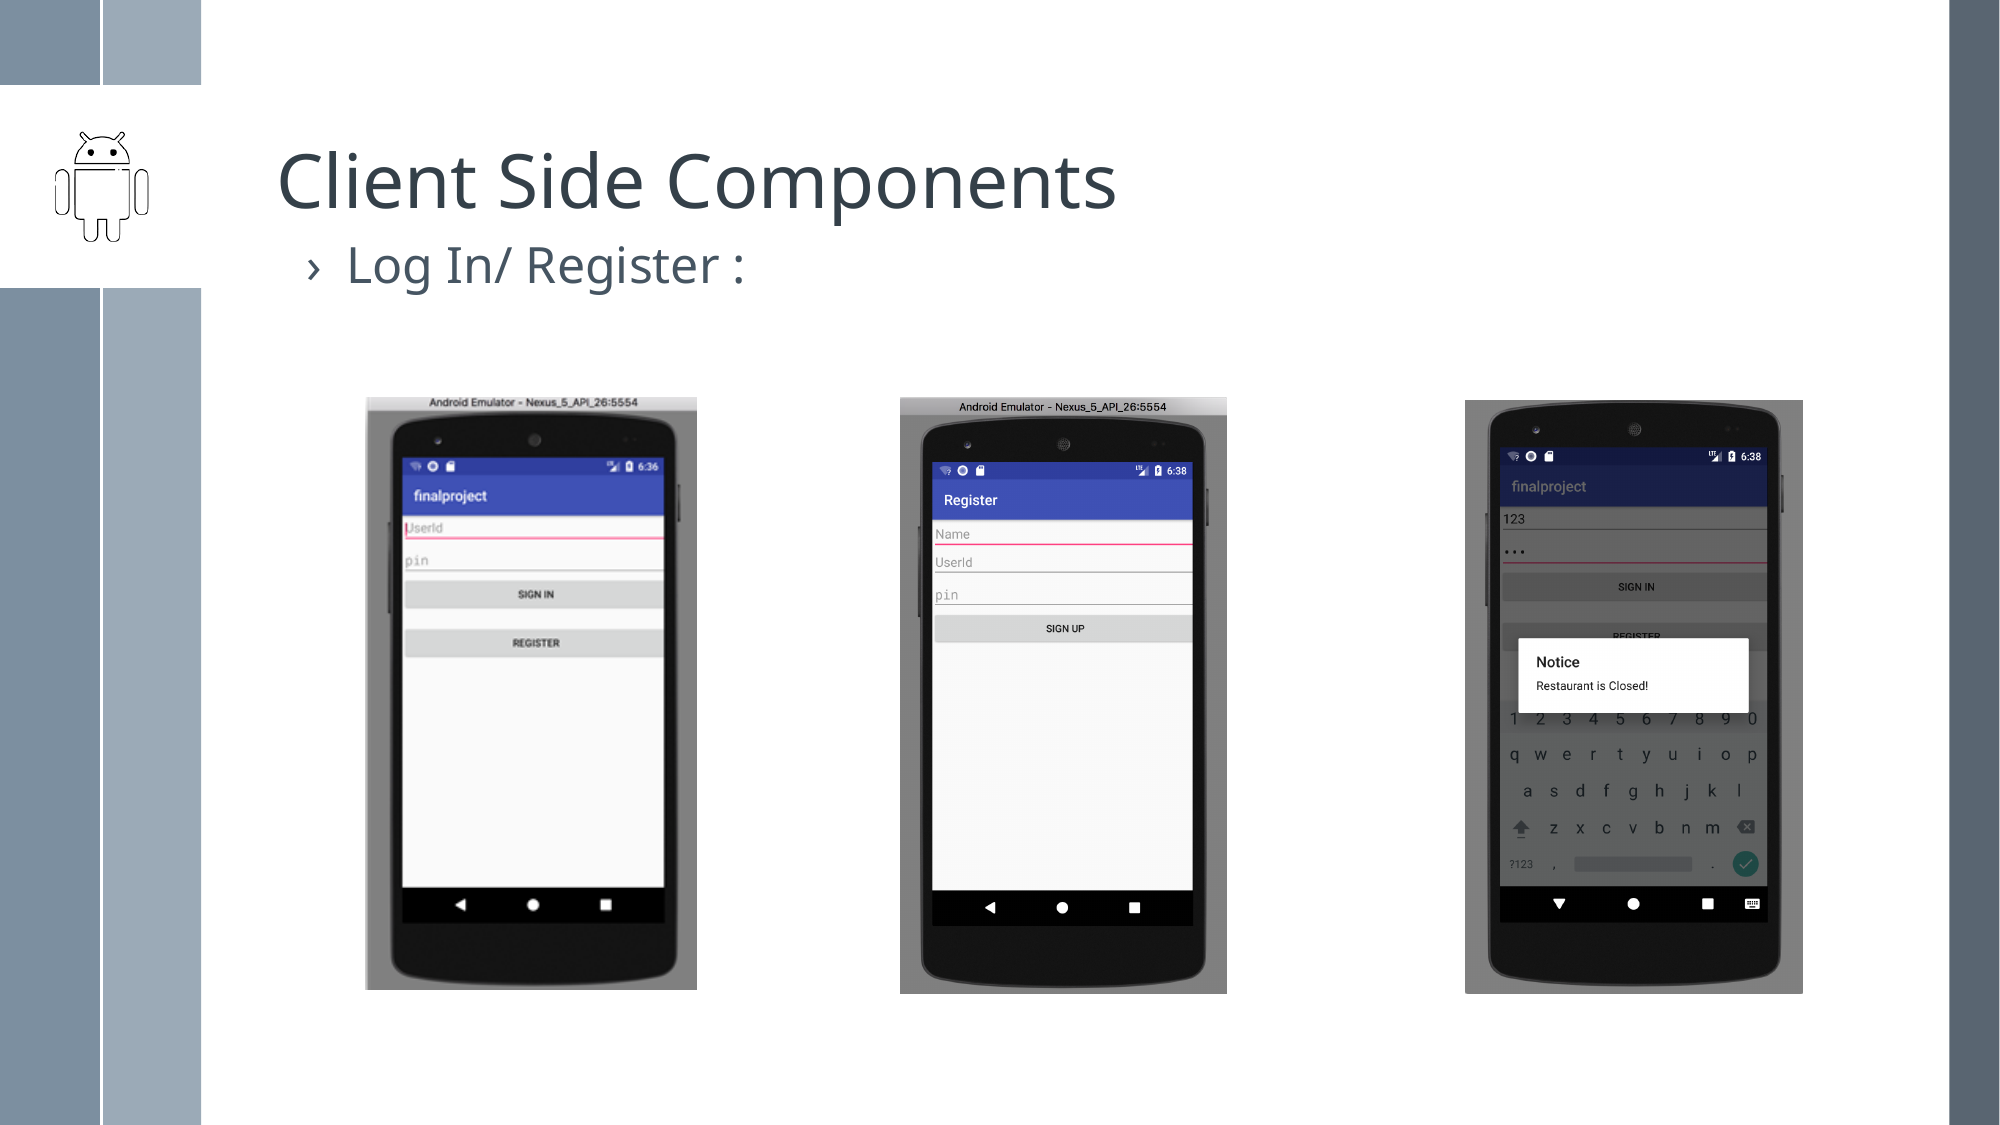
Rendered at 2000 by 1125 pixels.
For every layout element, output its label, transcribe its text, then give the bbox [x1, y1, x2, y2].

picture [1465, 400, 1803, 994]
picture [900, 397, 1227, 994]
picture [365, 397, 697, 990]
list Log In/ Register : [291, 232, 1803, 1059]
title Client Side Components [261, 29, 1867, 233]
picture [0, 85, 203, 288]
